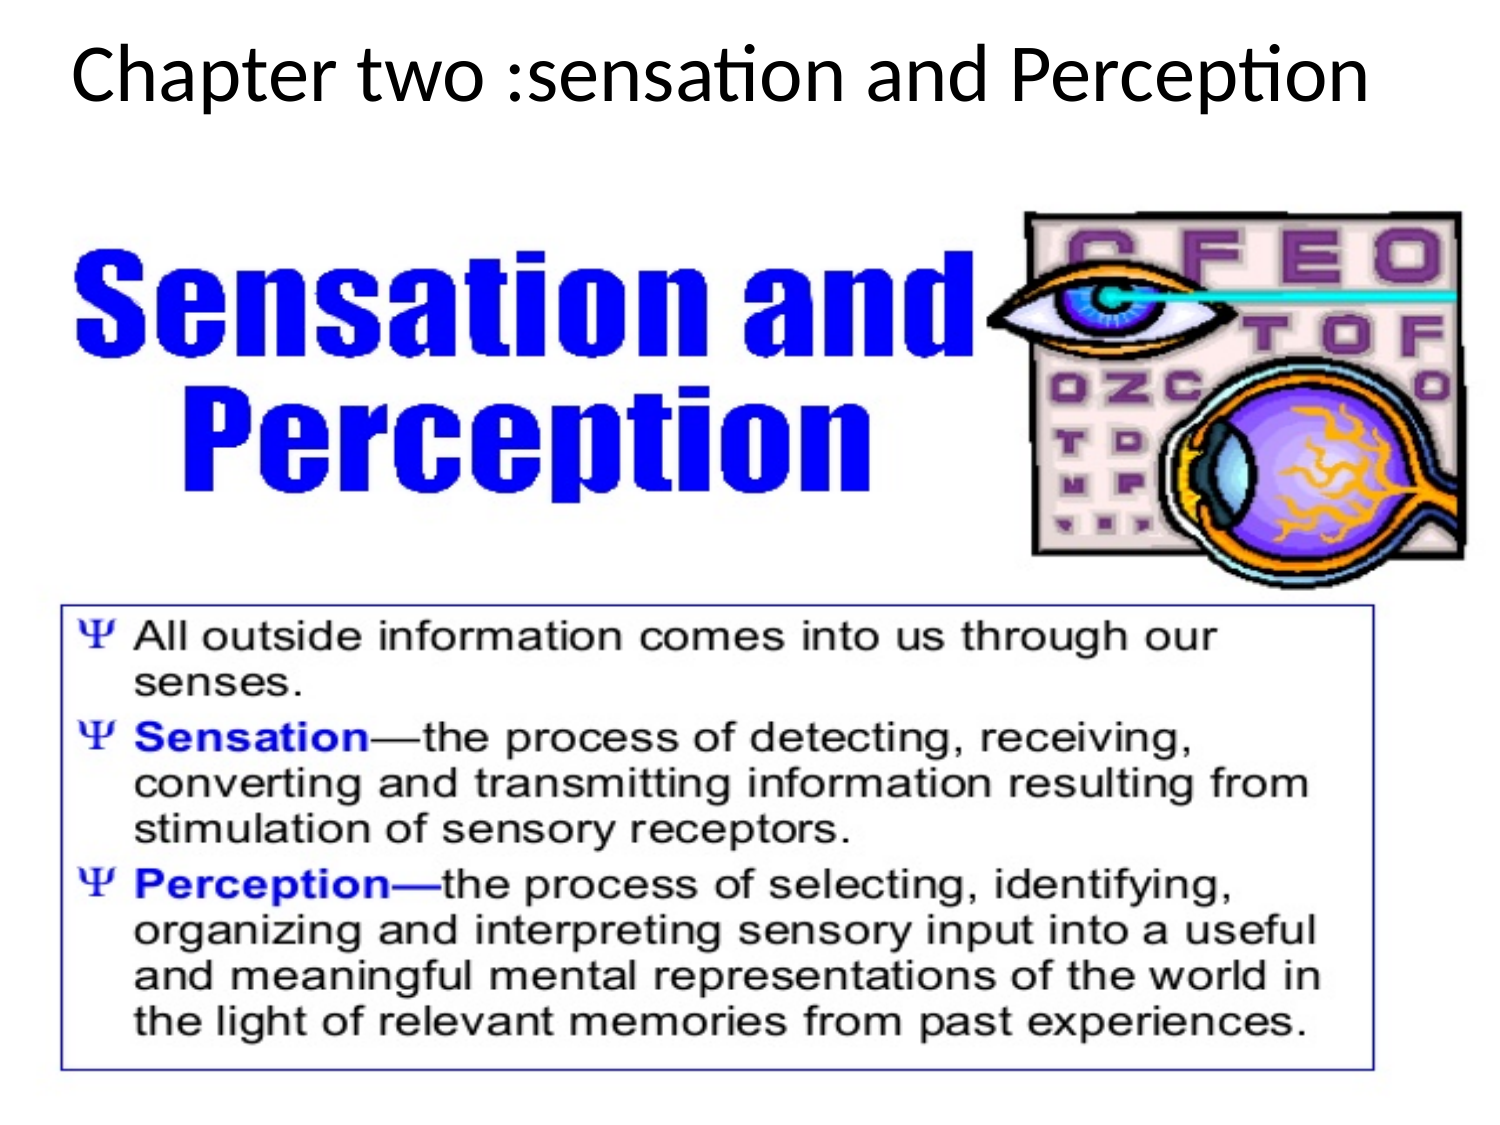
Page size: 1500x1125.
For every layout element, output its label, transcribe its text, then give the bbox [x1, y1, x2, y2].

title Chapter two :sensation and Perception [37, 0, 1425, 138]
picture [0, 174, 1500, 1125]
